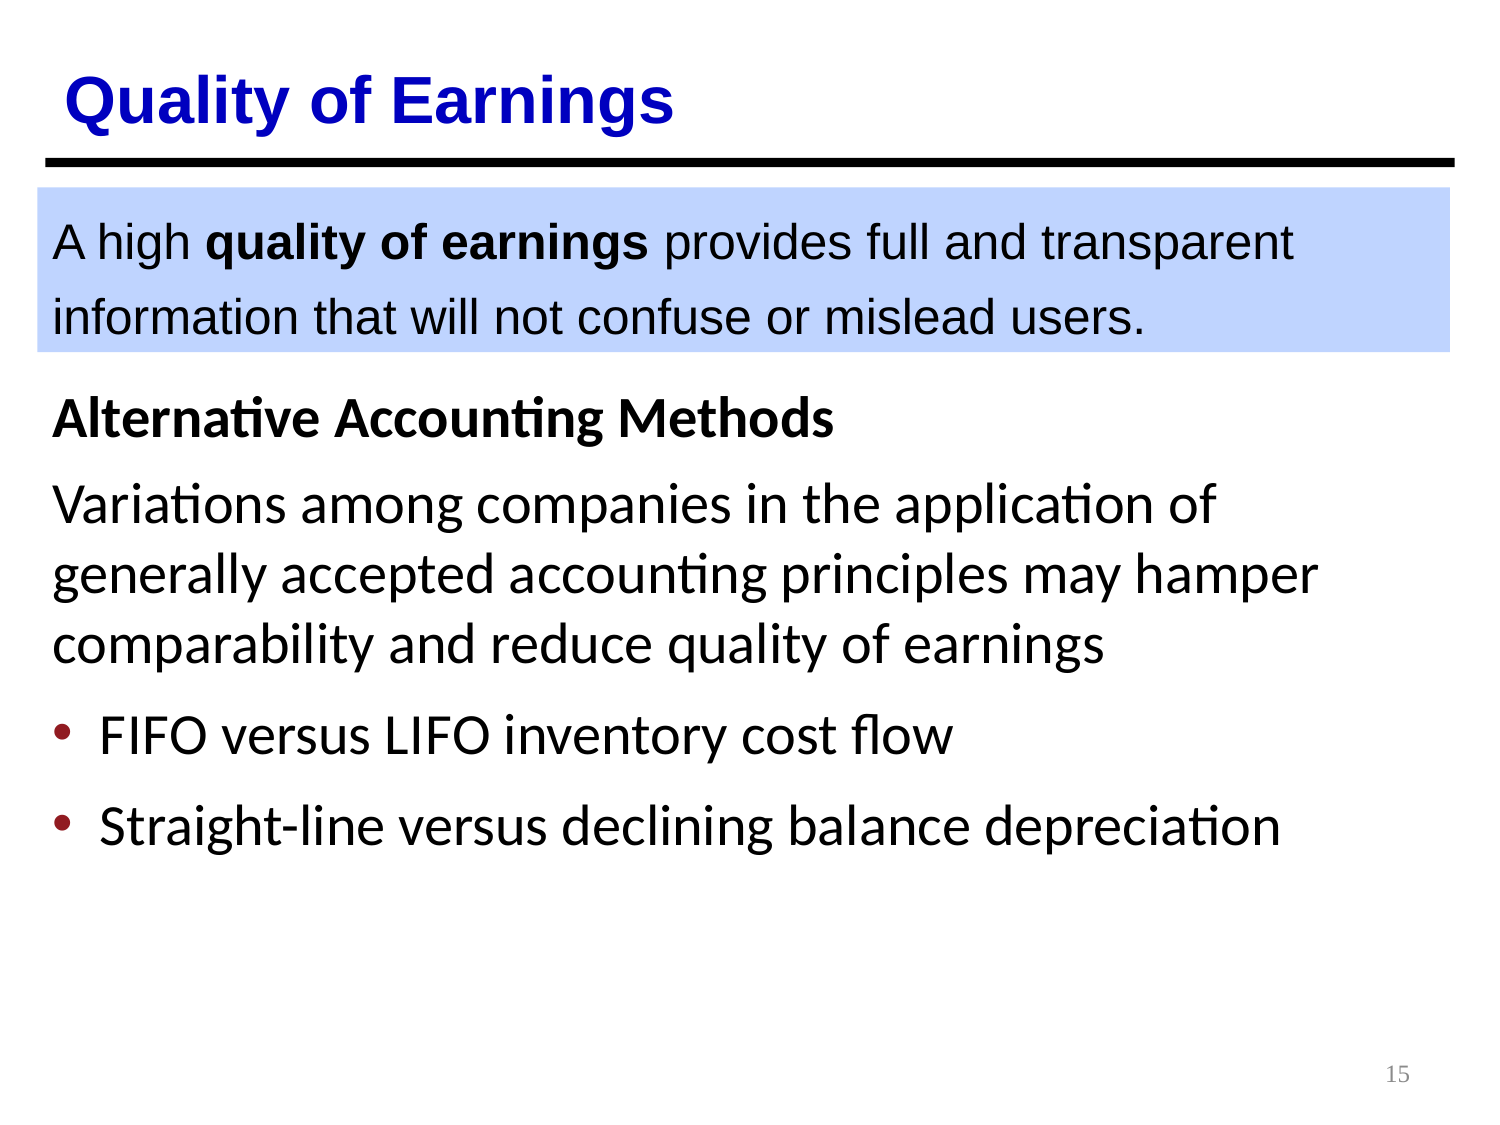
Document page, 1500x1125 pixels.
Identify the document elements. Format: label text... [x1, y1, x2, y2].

text_box Alternative Accounting Methods Variations among companies in the application of generally accepted accounting principles may hamper comparability and reduce quality of earnings F I F O versus L I F O inventory cost flow Straight-line versus declining balance depreciation [37, 371, 1438, 872]
text_box Quality of Earnings [50, 50, 1450, 142]
text_box A high quality of earnings provides full and transparent information that will not confuse or mislead users. [37, 187, 1450, 353]
slide_number 15 [1074, 1042, 1425, 1103]
